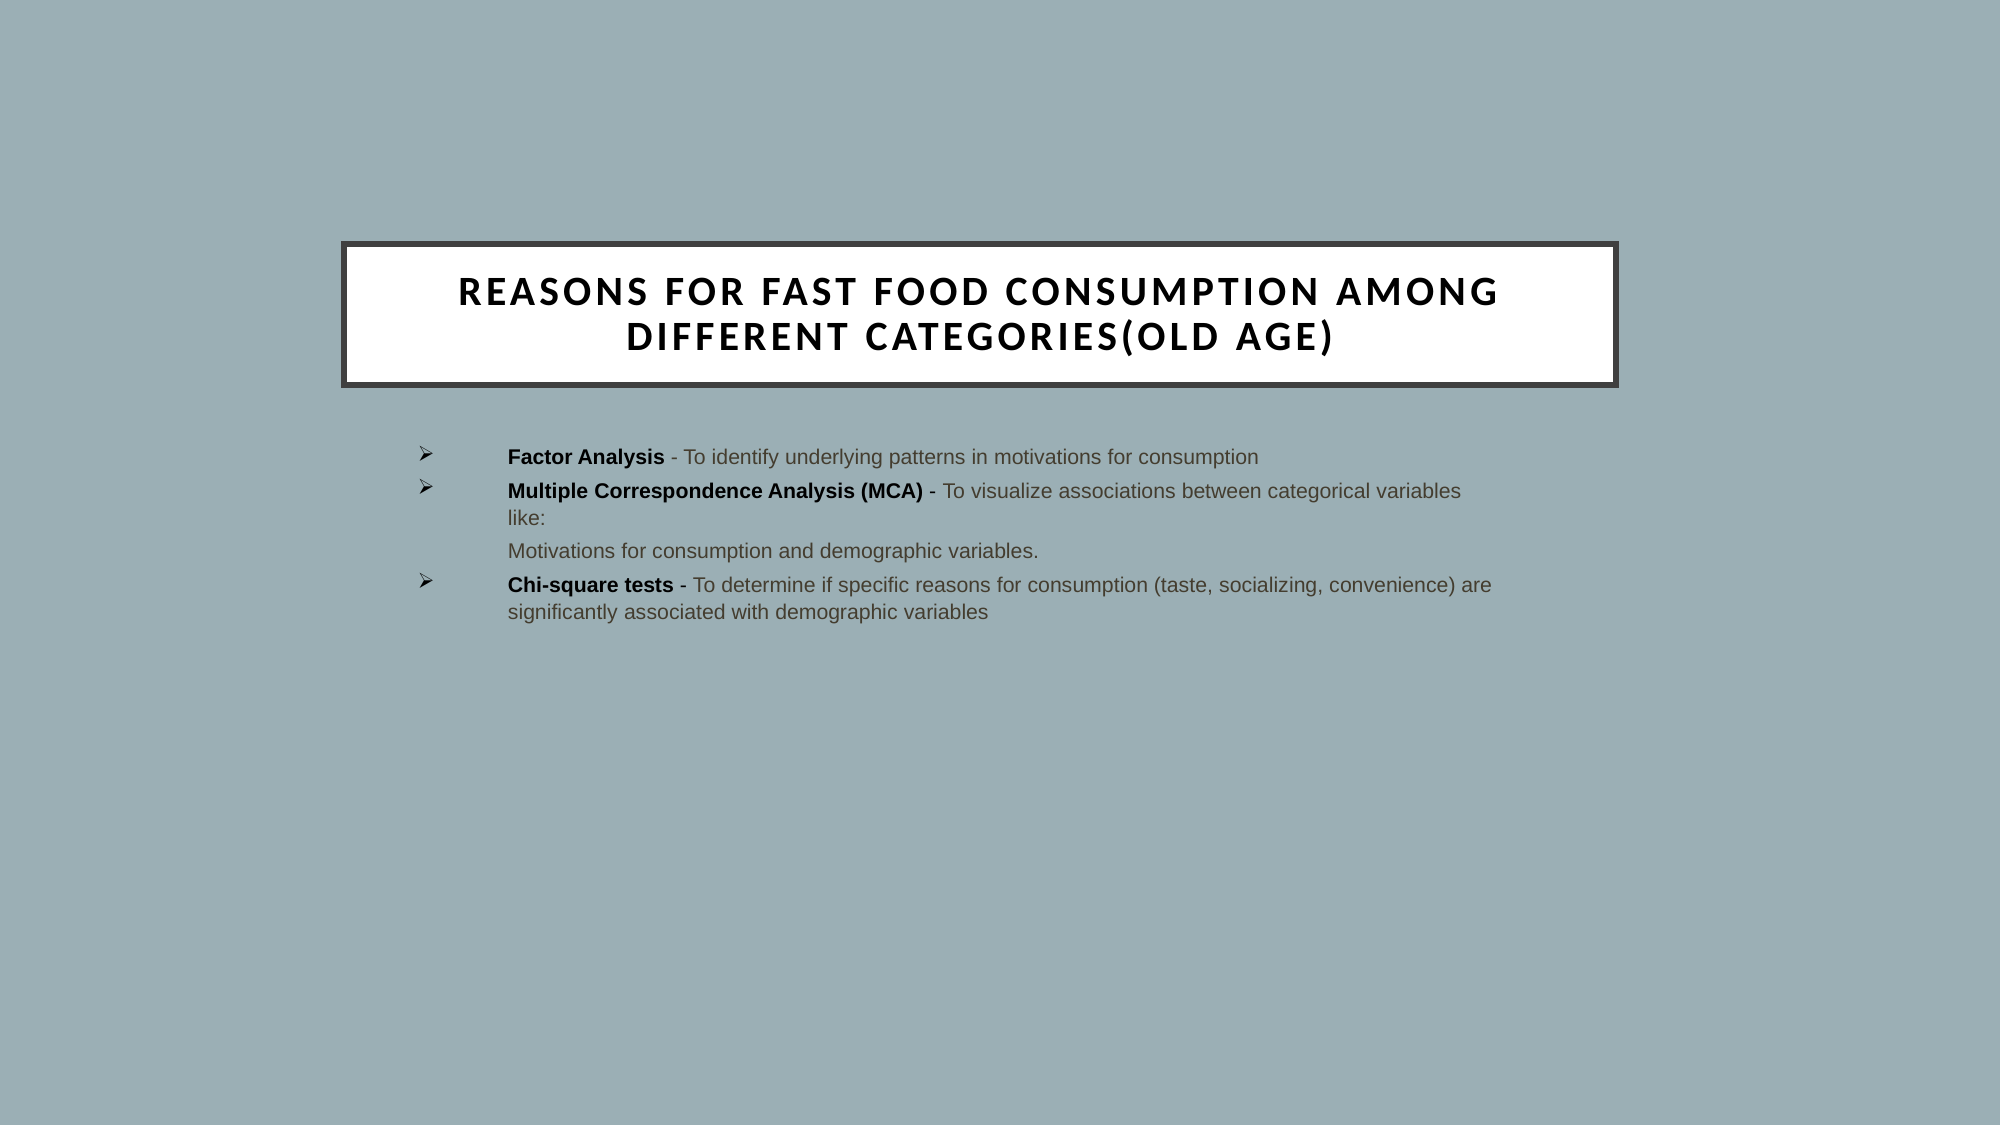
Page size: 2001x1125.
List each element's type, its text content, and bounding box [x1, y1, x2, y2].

subtitle Factor Analysis - To identify underlying patterns in motivations for consumption Multiple Correspondence Analysis (MCA) - To visualize associations between categorical variables like: Motivations for consumption and demographic variables. Chi-square tests - To determine if specific reasons for consumption (taste, socializing, convenience) are significantly associated with demographic variables [402, 434, 1519, 638]
title Reasons for Fast Food Consumption Among Different Categories(old age) [341, 241, 1619, 388]
